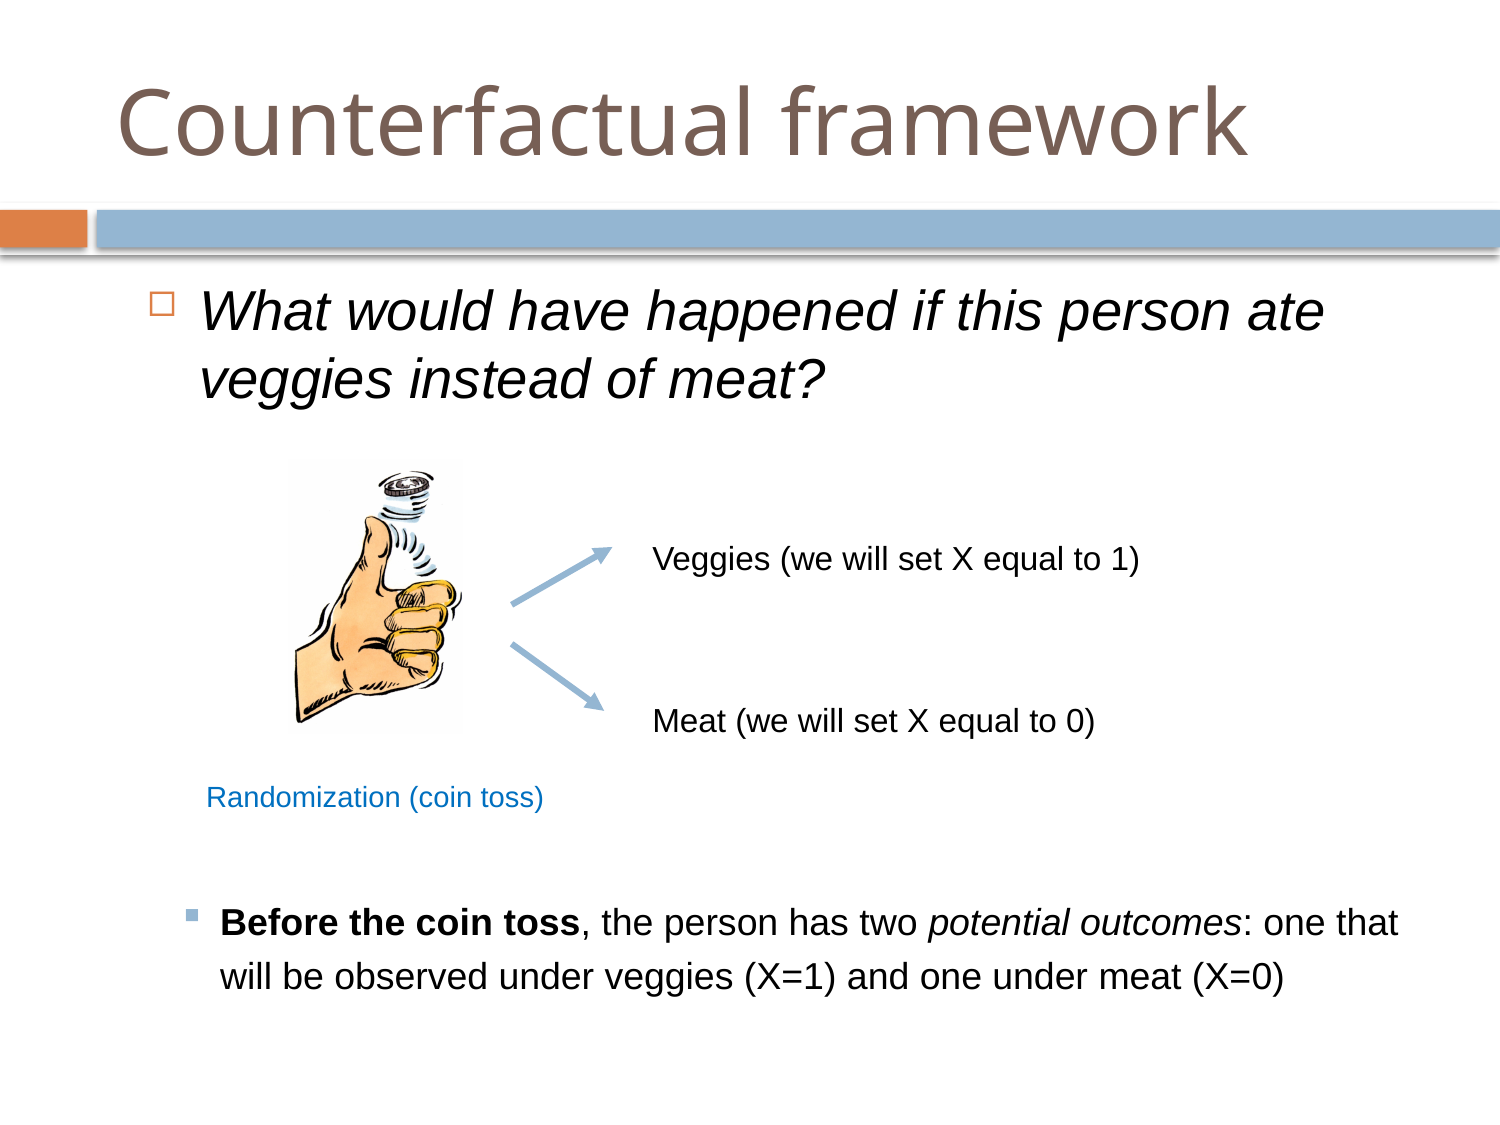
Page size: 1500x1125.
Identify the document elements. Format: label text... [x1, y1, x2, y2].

text_box Veggies (we will set X equal to 1) [637, 529, 1188, 585]
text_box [511, 643, 605, 712]
text_box Before the coin toss, the person has two potential outcomes: one that will be observed under veggies (X=1) and one under meat (X=0) [171, 840, 1438, 1105]
text_box [560, 744, 1465, 1009]
list What would have happened if this person ate veggies instead of meat? [132, 266, 1438, 841]
title Counterfactual framework [100, 37, 1438, 200]
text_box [511, 546, 613, 606]
text_box Meat (we will set X equal to 0) [637, 692, 1188, 747]
picture [288, 459, 463, 734]
text_box Randomization (coin toss) [191, 771, 560, 821]
